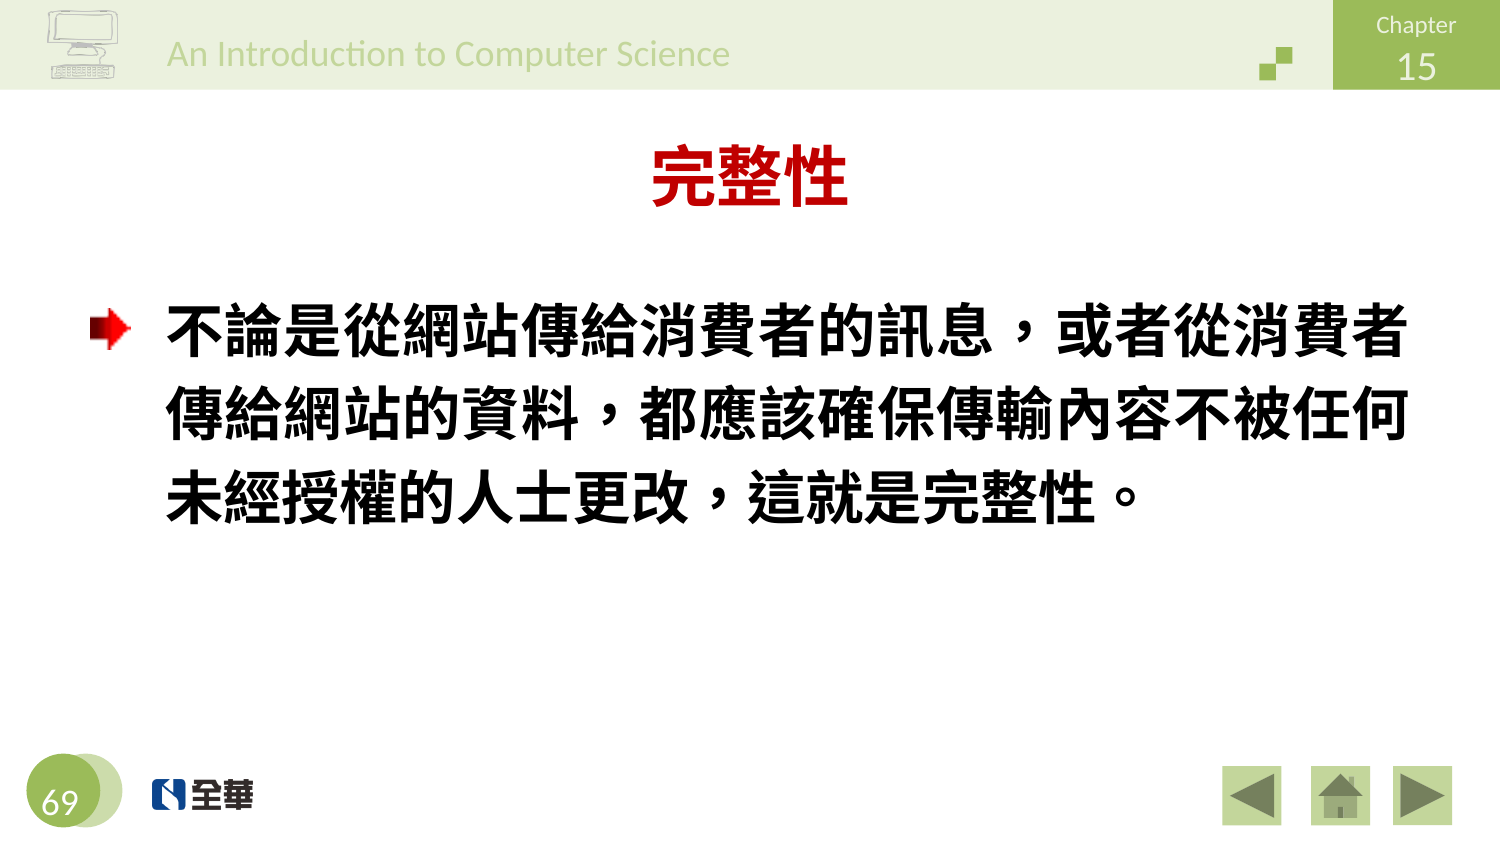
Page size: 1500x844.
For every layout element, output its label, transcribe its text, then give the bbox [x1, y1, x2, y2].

picture [47, 10, 118, 79]
list 不論是從網站傳給消費者的訊息，或者從消費者傳給網站的資料，都應該確保傳輸內容不被任何未經授權的人士更改，這就是完整性。 [75, 272, 1425, 754]
title 完整性 [75, 104, 1426, 245]
picture [152, 779, 253, 810]
picture [90, 308, 131, 350]
